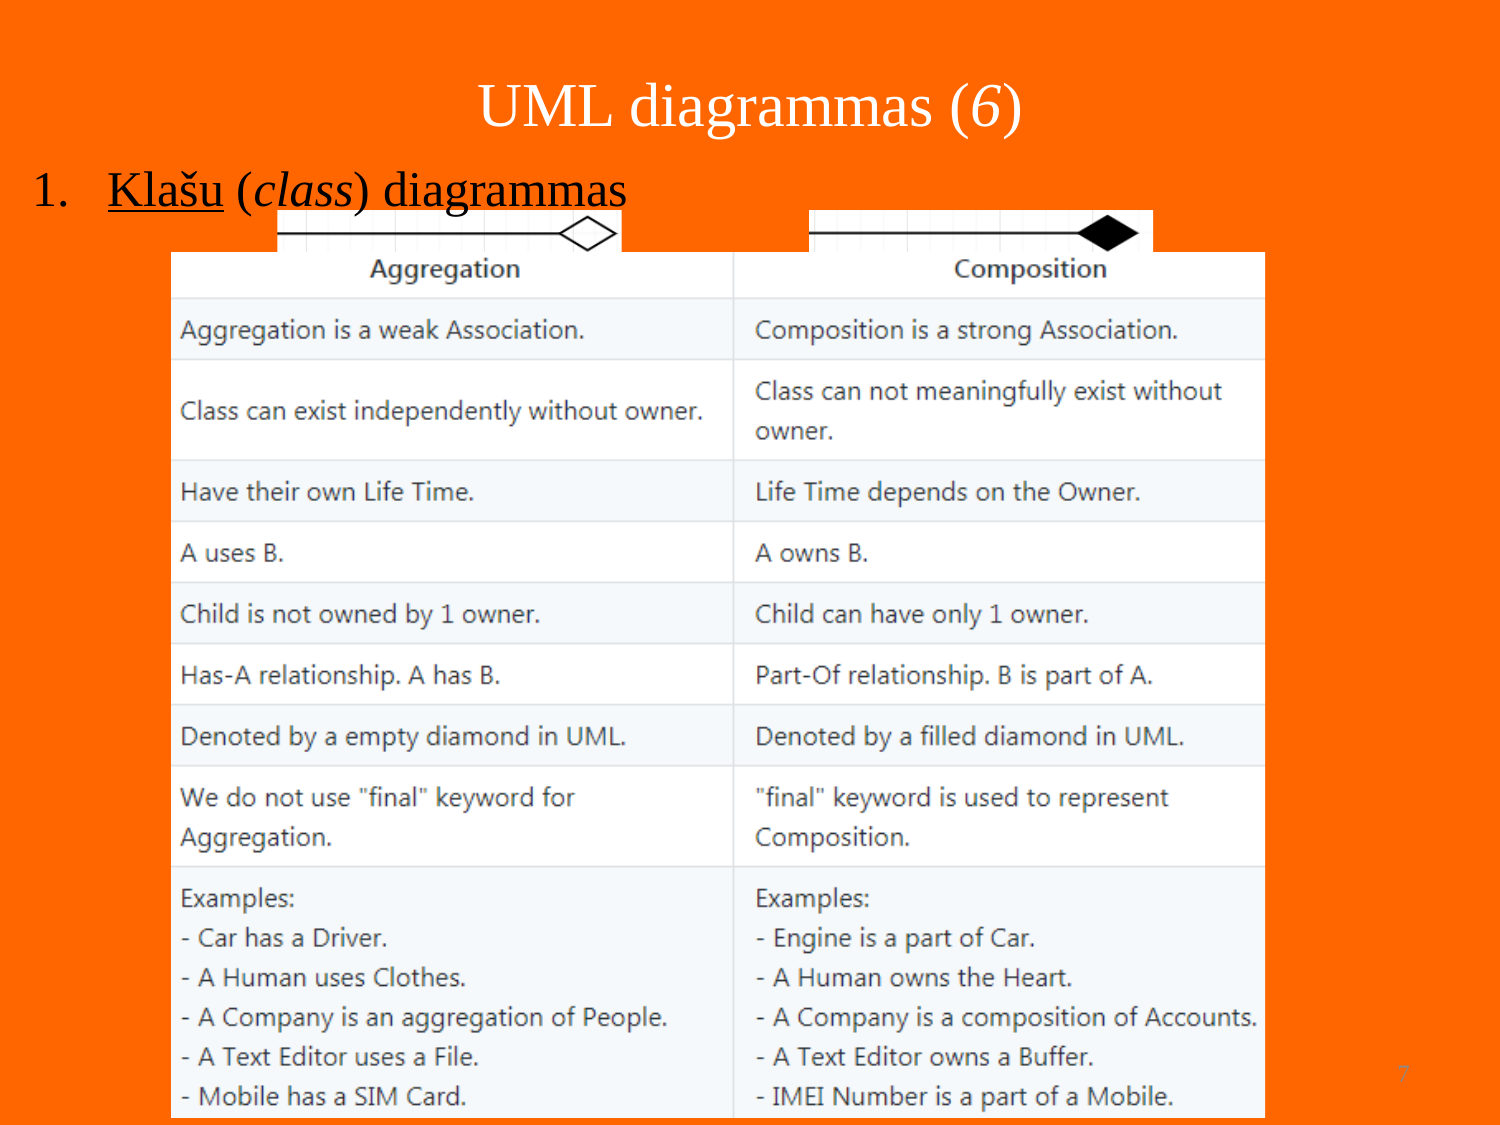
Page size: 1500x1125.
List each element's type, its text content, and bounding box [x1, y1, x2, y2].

title UML diagrammas (6) [75, 7, 1425, 149]
slide_number 7 [1271, 1042, 1425, 1103]
picture [170, 210, 1266, 1118]
list Klašu (class) diagrammas [17, 149, 1483, 1106]
